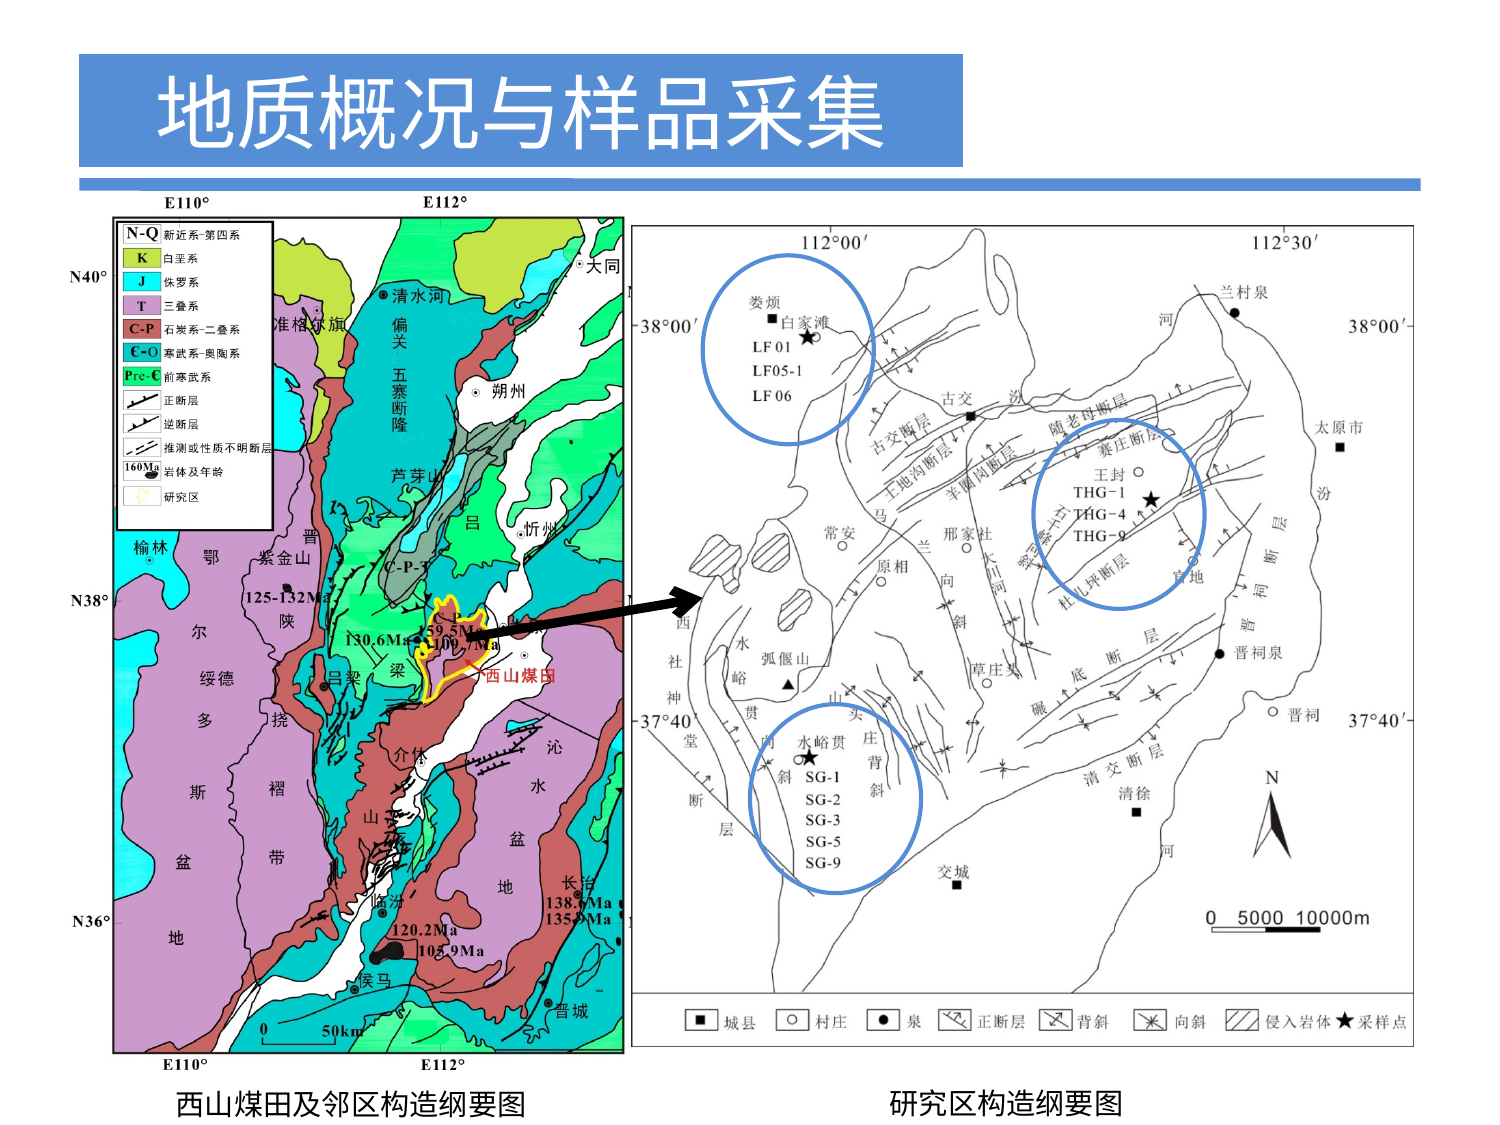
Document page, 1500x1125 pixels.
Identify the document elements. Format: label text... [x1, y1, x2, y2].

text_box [466, 597, 703, 639]
text_box 西山煤田及邻区构造纲要图 [160, 1078, 542, 1125]
text_box 地质概况与样品采集 [79, 54, 963, 167]
picture [69, 195, 1415, 1070]
text_box 研究区构造纲要图 [874, 1077, 1139, 1125]
